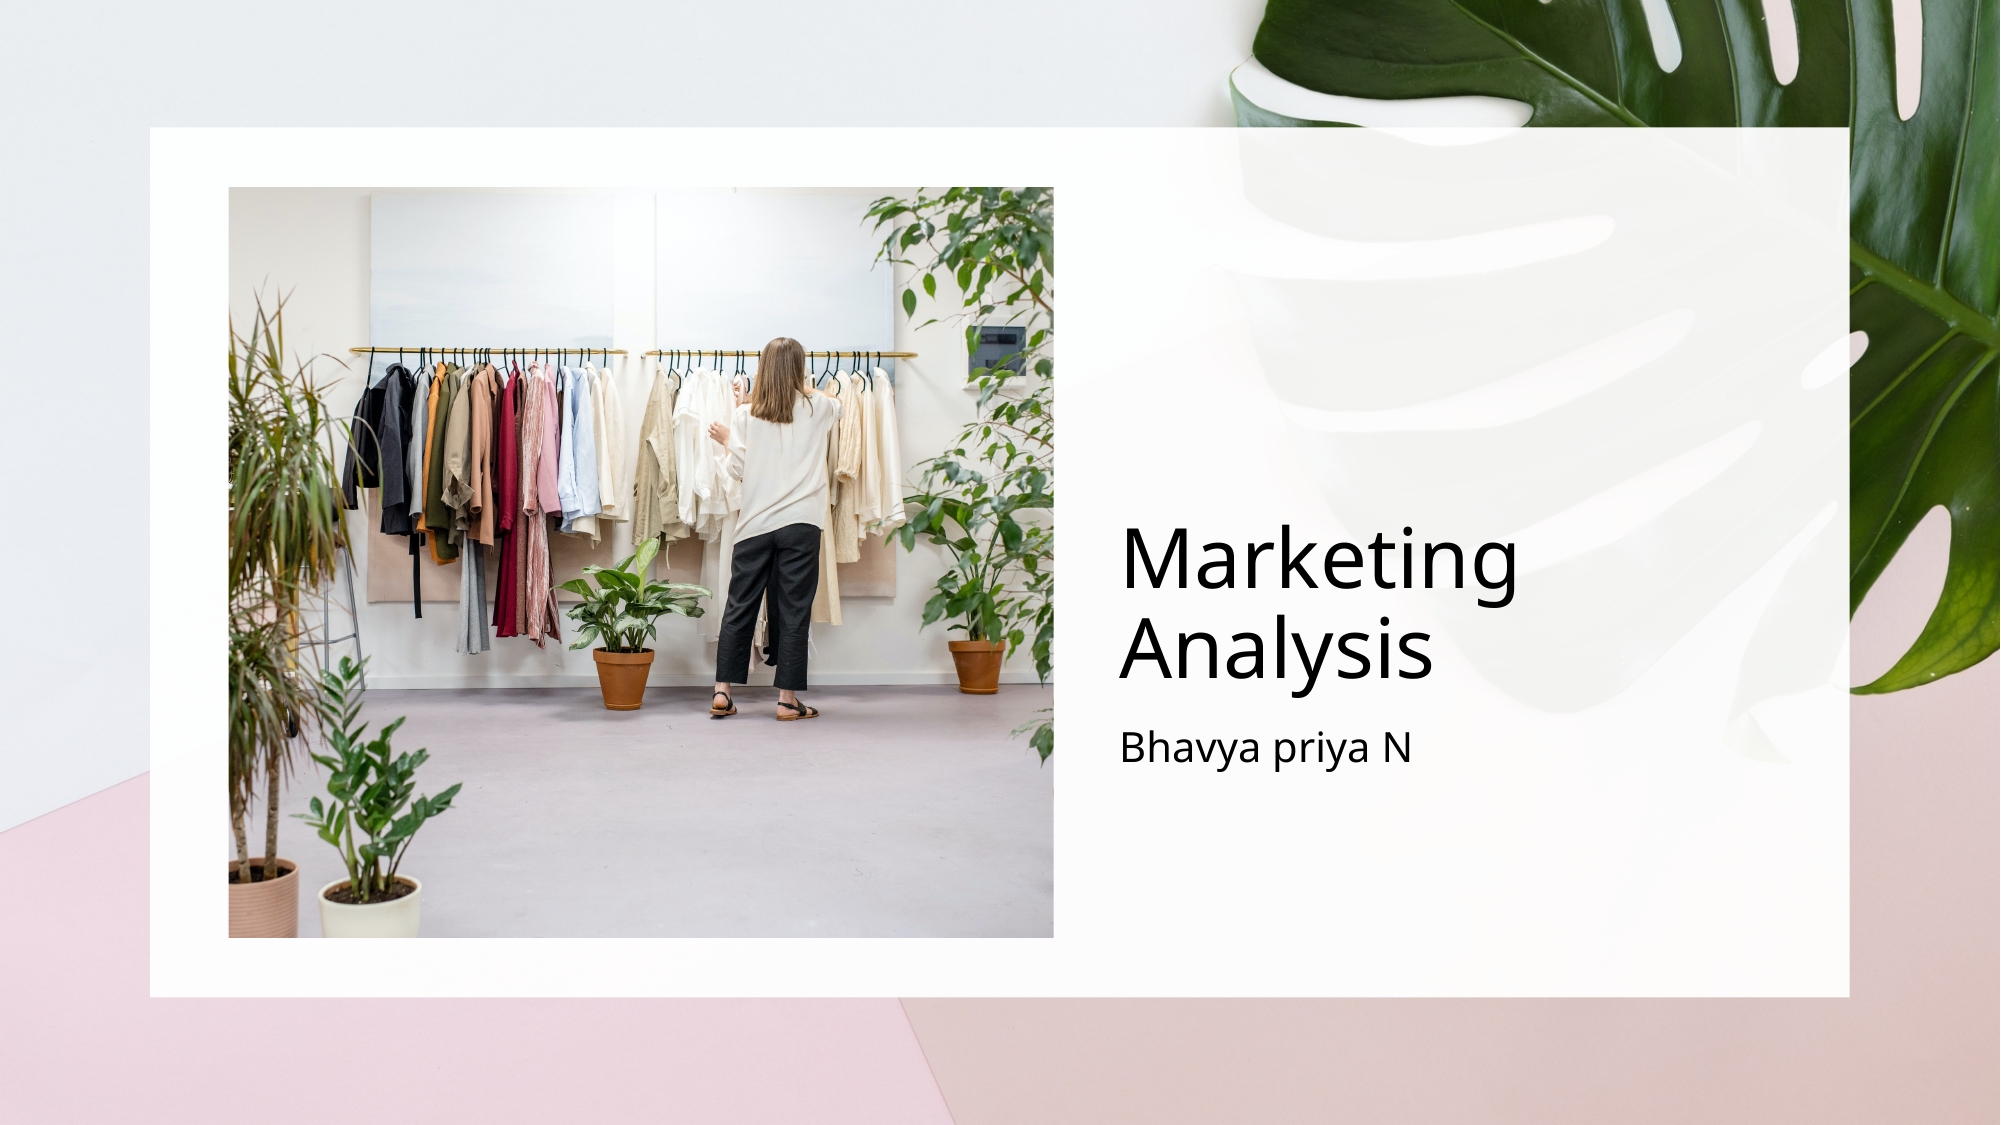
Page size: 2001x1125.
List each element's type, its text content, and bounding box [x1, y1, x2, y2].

subtitle Bhavya priya N [1104, 718, 1750, 813]
title Marketing Analysis [1104, 311, 1750, 704]
picture [0, 0, 2000, 1125]
